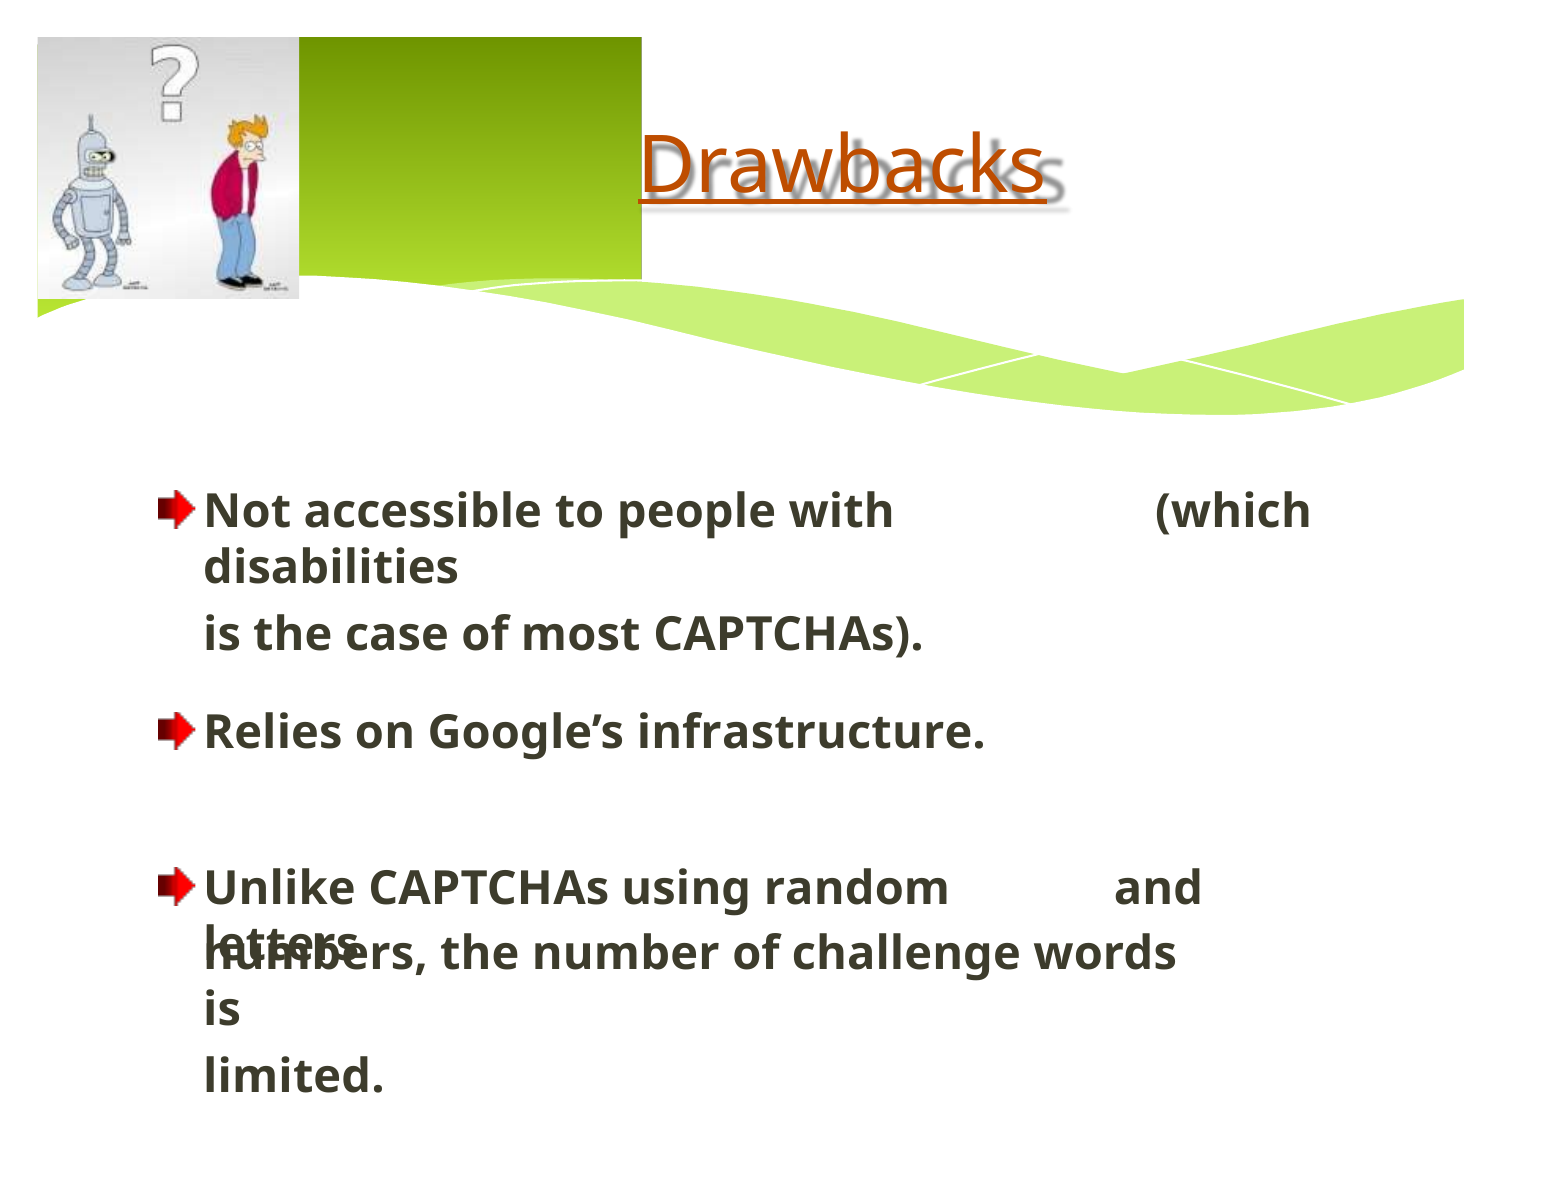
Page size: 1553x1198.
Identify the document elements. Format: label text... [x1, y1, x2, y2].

text_box Drawbacks [635, 130, 1082, 227]
text_box [37, 299, 83, 317]
text_box [477, 280, 1096, 362]
text_box [442, 278, 617, 290]
text_box Not accessible to people with disabilities is the case of most CAPTCHAs). [200, 489, 1155, 614]
text_box (which [1152, 489, 1325, 549]
text_box [300, 37, 1464, 359]
text_box [923, 278, 1463, 384]
text_box [1218, 390, 1335, 407]
text_box [926, 365, 1325, 414]
text_box [1184, 299, 1464, 403]
text_box [158, 490, 196, 529]
text_box [580, 84, 1129, 232]
text_box Relies on Google’s infrastructure. [201, 711, 987, 770]
text_box [1027, 345, 1347, 405]
text_box [37, 37, 300, 299]
text_box [34, 275, 1466, 494]
text_box numbers, the number of challenge words is limited. [200, 932, 1218, 1056]
text_box and [1111, 866, 1211, 926]
text_box [584, 309, 1002, 384]
text_box [158, 867, 196, 906]
text_box [158, 712, 196, 750]
text_box Unlike CAPTCHAs using random letters [200, 866, 1111, 926]
